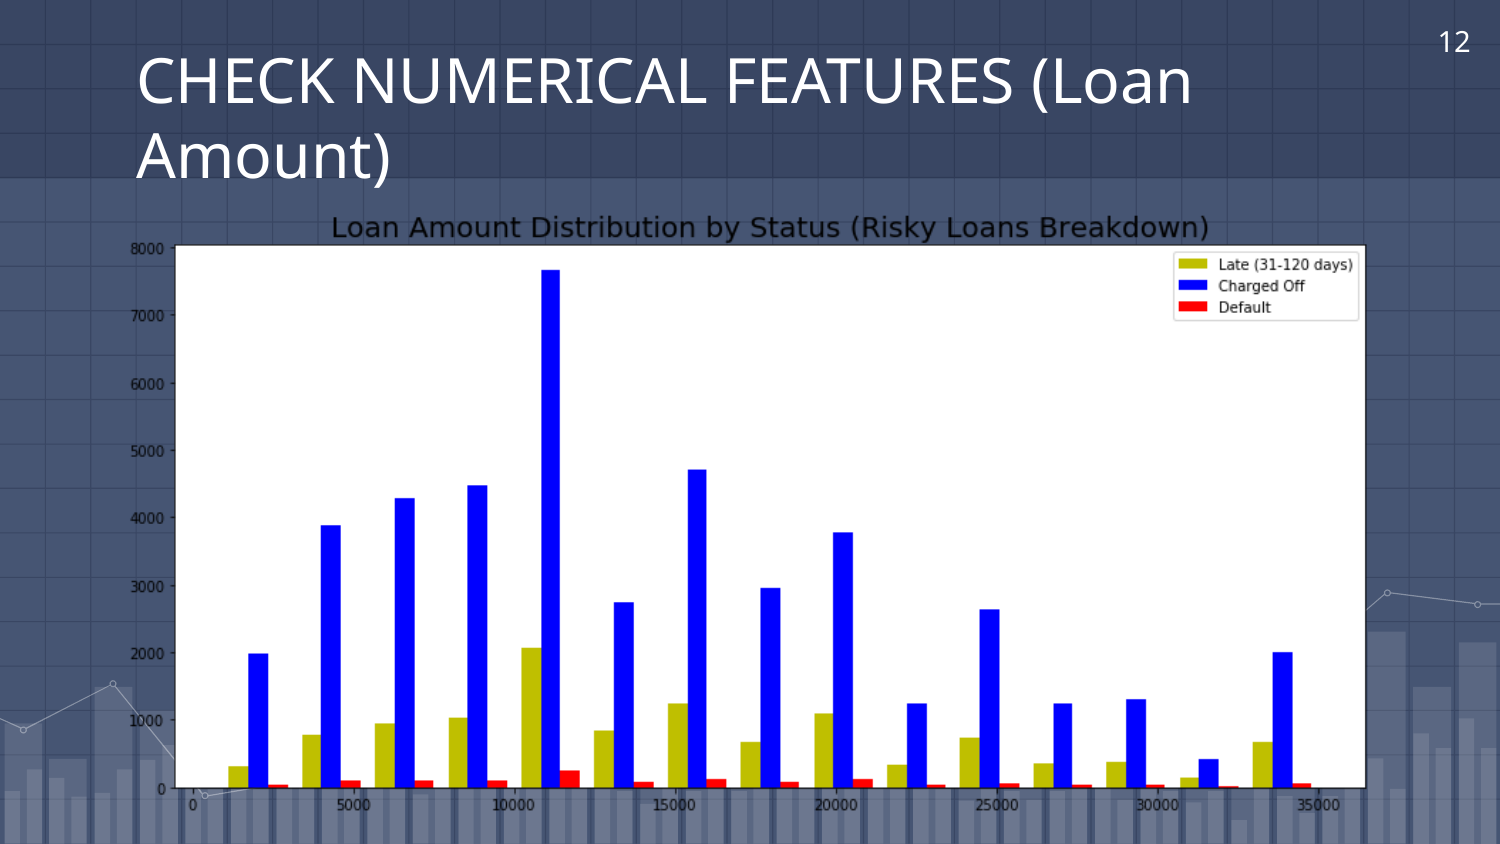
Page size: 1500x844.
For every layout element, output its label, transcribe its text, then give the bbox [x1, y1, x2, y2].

title CHECK NUMERICAL FEATURES (Loan Amount) [121, 65, 1383, 207]
slide_number 12 [1408, 0, 1500, 88]
picture [119, 206, 1381, 822]
